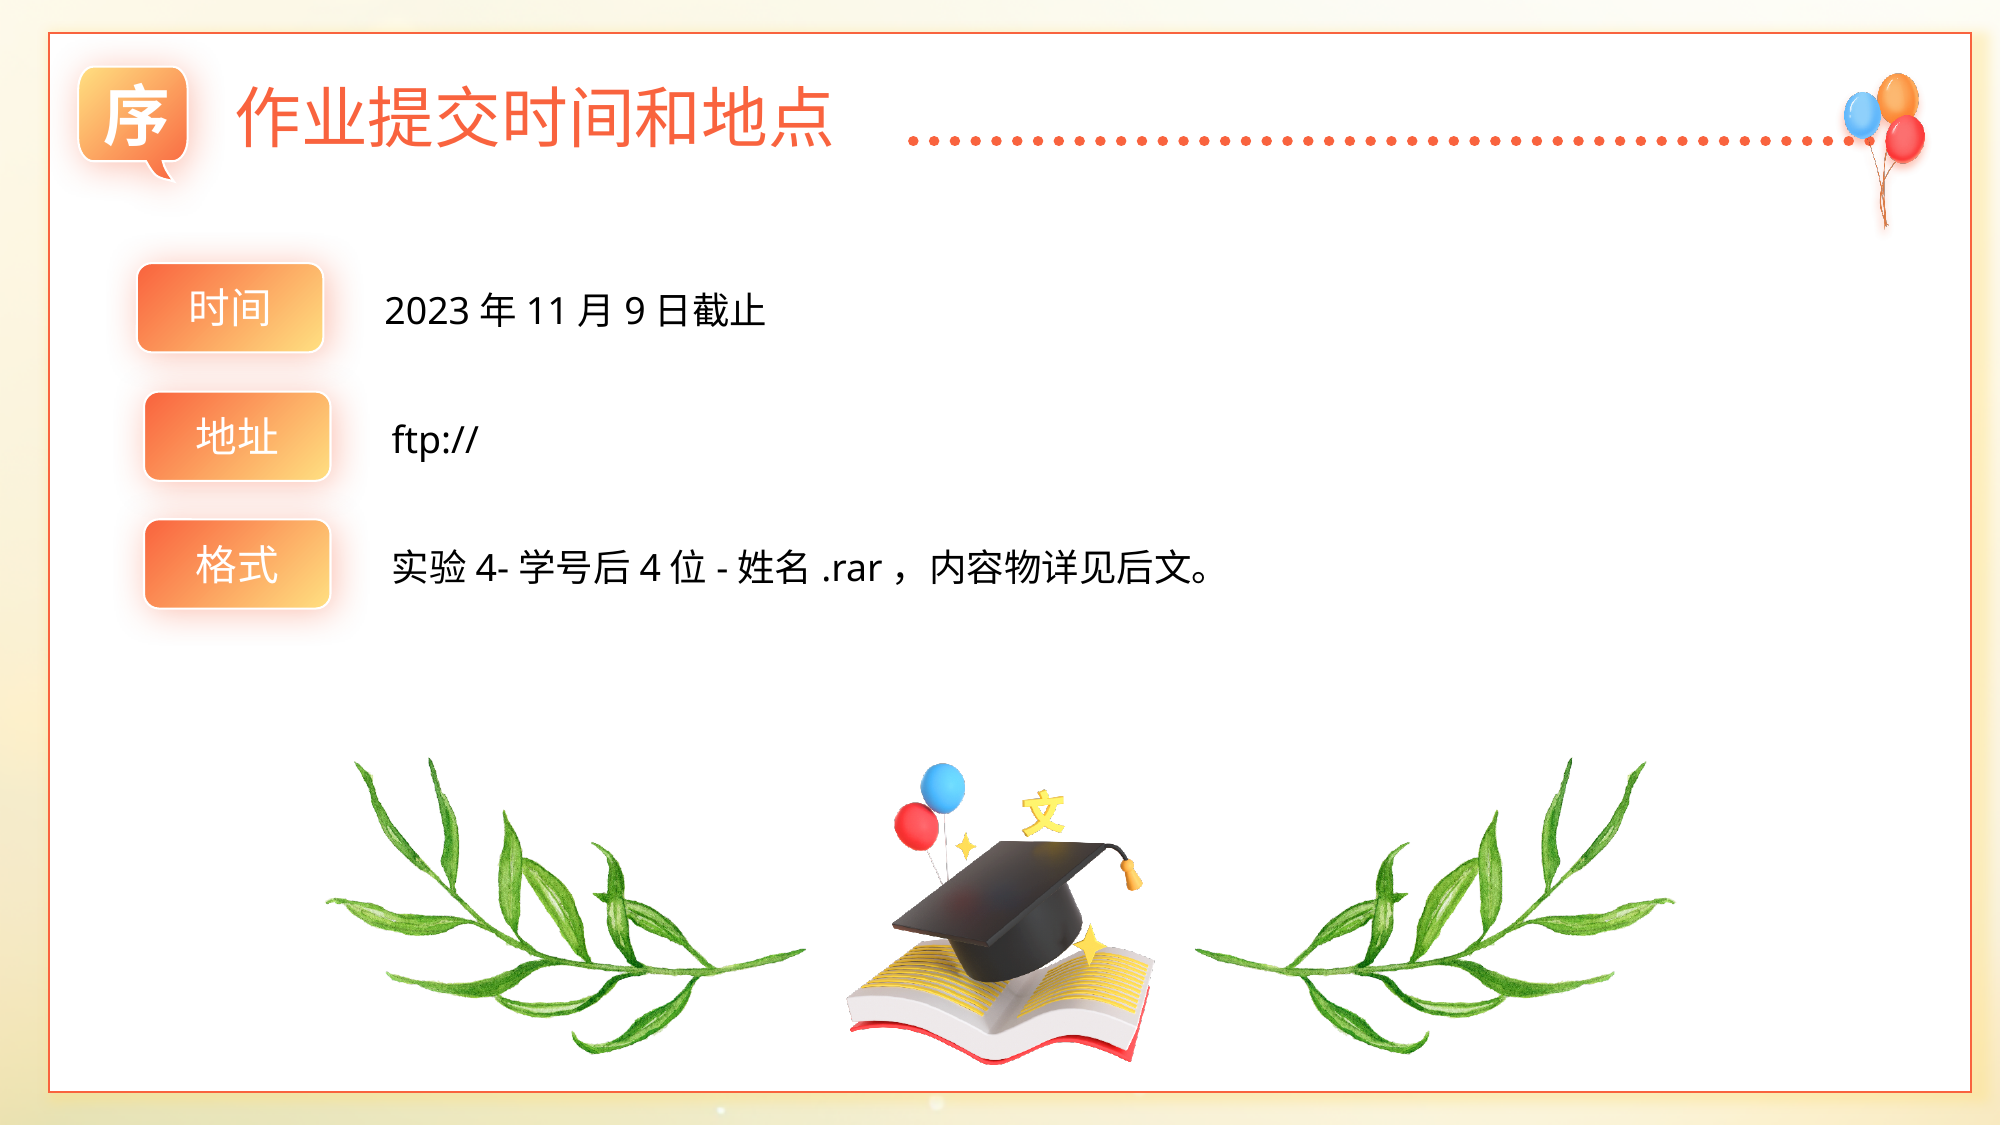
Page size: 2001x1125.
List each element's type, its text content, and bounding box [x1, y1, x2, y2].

picture [0, 0, 2000, 1125]
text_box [144, 519, 331, 609]
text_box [1183, 753, 1677, 1063]
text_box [136, 263, 324, 353]
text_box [72, 60, 1961, 240]
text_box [323, 753, 817, 1063]
text_box 2023年11月9日截止 [369, 279, 1370, 340]
text_box 实验4-学号后4位-姓名.rar，内容物详见后文。 [376, 536, 1377, 596]
text_box ftp:// [376, 408, 1377, 469]
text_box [144, 391, 331, 481]
